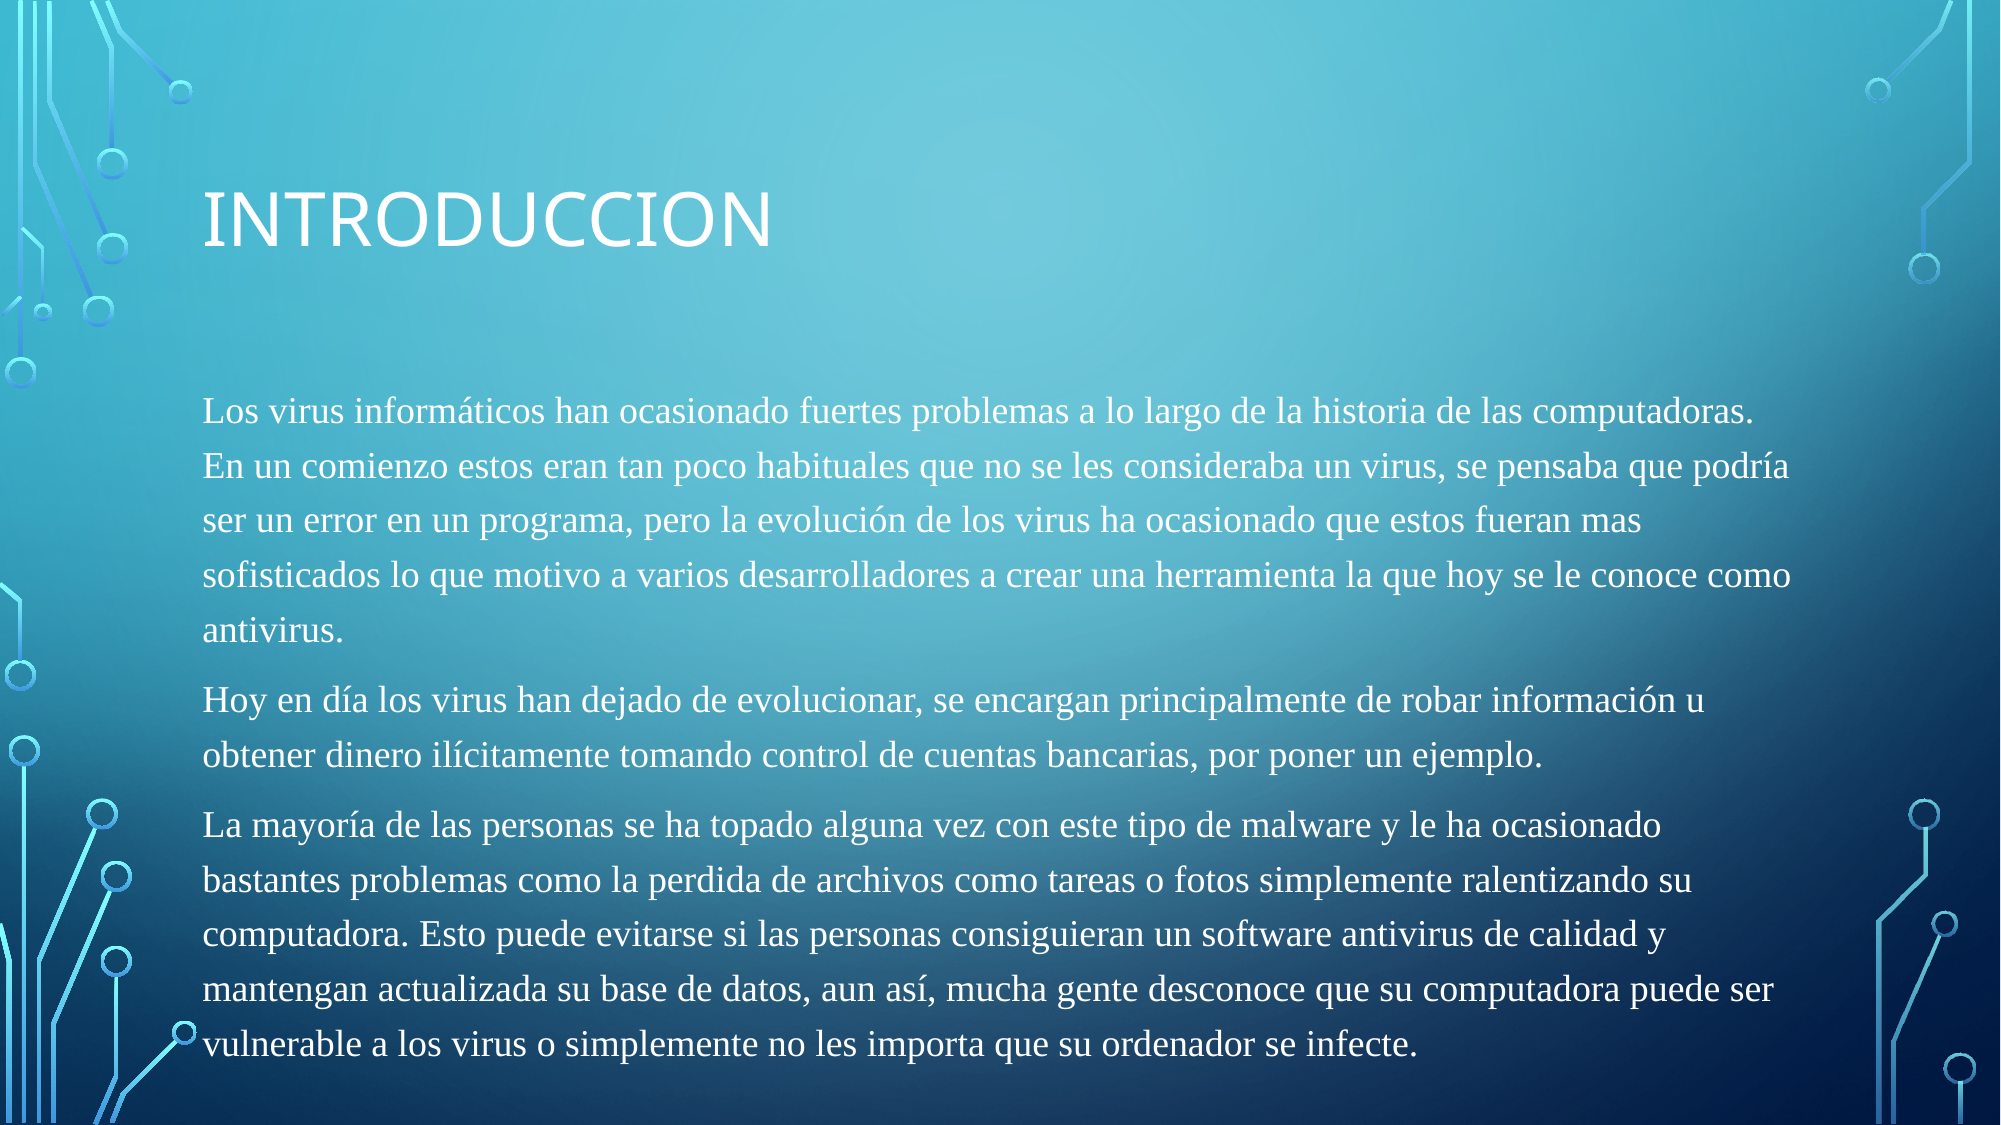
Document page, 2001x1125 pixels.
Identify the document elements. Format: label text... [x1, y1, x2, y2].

title Introduccion [187, 101, 1813, 344]
list Los virus informáticos han ocasionado fuertes problemas a lo largo de la historia de las computadoras. En un comienzo estos eran tan poco habituales que no se les consideraba un virus, se pensaba que podría ser un error en un programa, pero la evolución de los virus ha ocasionado que estos fueran mas sofisticados lo que motivo a varios desarrolladores a crear una herramienta la que hoy se le conoce como antivirus. Hoy en día los virus han dejado de evolucionar, se encargan principalmente de robar información u obtener dinero ilícitamente tomando control de cuentas bancarias, por poner un ejemplo. La mayoría de las personas se ha topado alguna vez con este tipo de malware y le ha ocasionado bastantes problemas como la perdida de archivos como tareas o fotos simplemente ralentizando su computadora. Esto puede evitarse si las personas consiguieran un software antivirus de calidad y mantengan actualizada su base de datos, aun así, mucha gente desconoce que su computadora puede ser vulnerable a los virus o simplemente no les importa que su ordenador se infecte. [187, 369, 1813, 1074]
